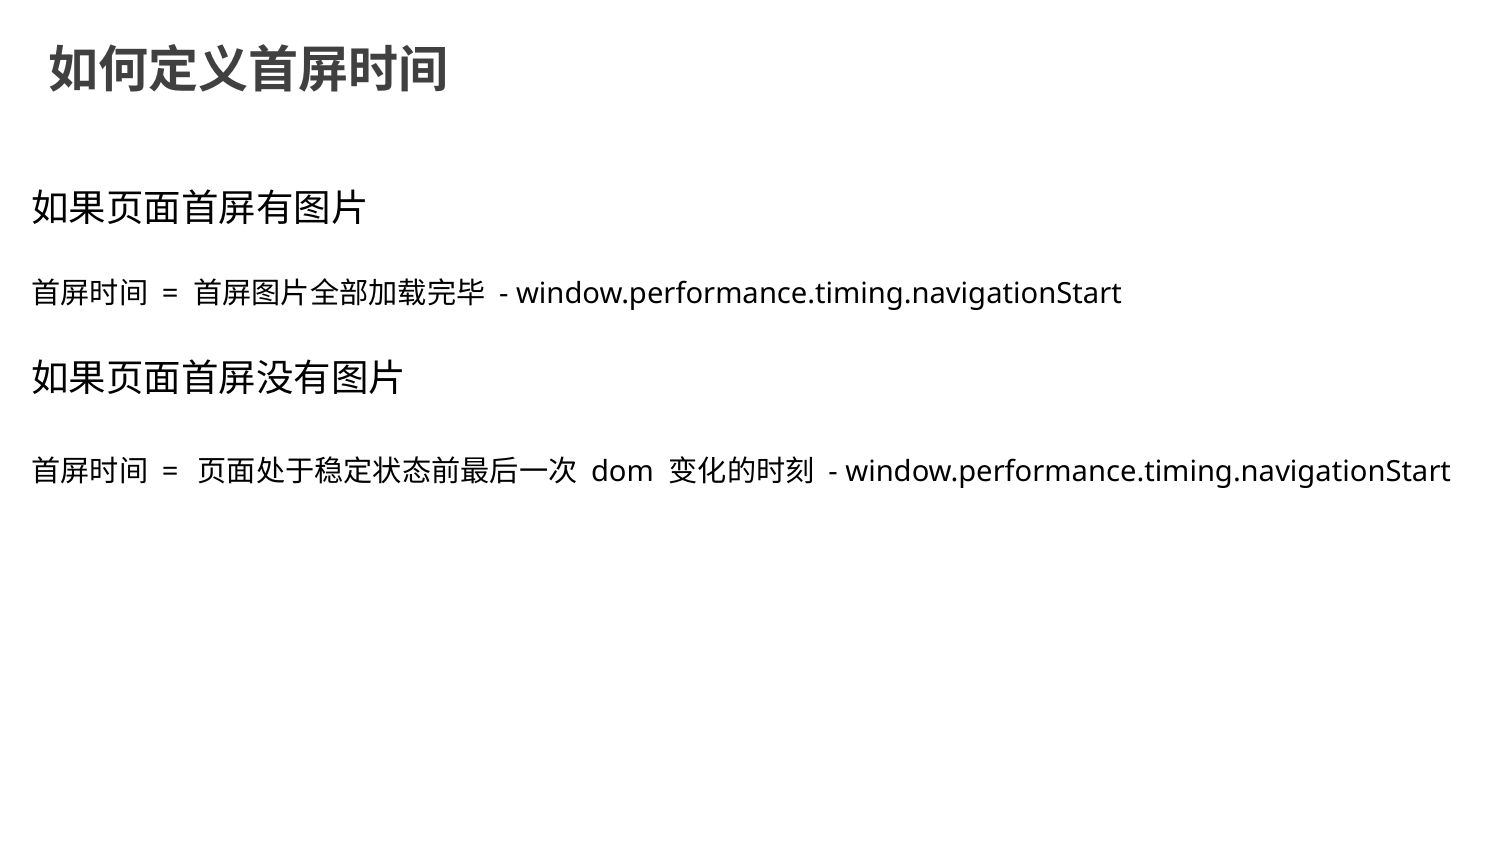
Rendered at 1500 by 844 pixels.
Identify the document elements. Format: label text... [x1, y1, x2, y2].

text_box 如何定义首屏时间 [32, 29, 567, 106]
text_box 如果页面首屏有图片 首屏时间 = 首屏图片全部加载完毕 - window.performance.timing.navigationStart 如果页面首屏没有图片 首屏时间 = 页面处于稳定状态前最后一次 dom 变化的时刻 - window.performance.timing.navigationStart [16, 176, 1500, 497]
